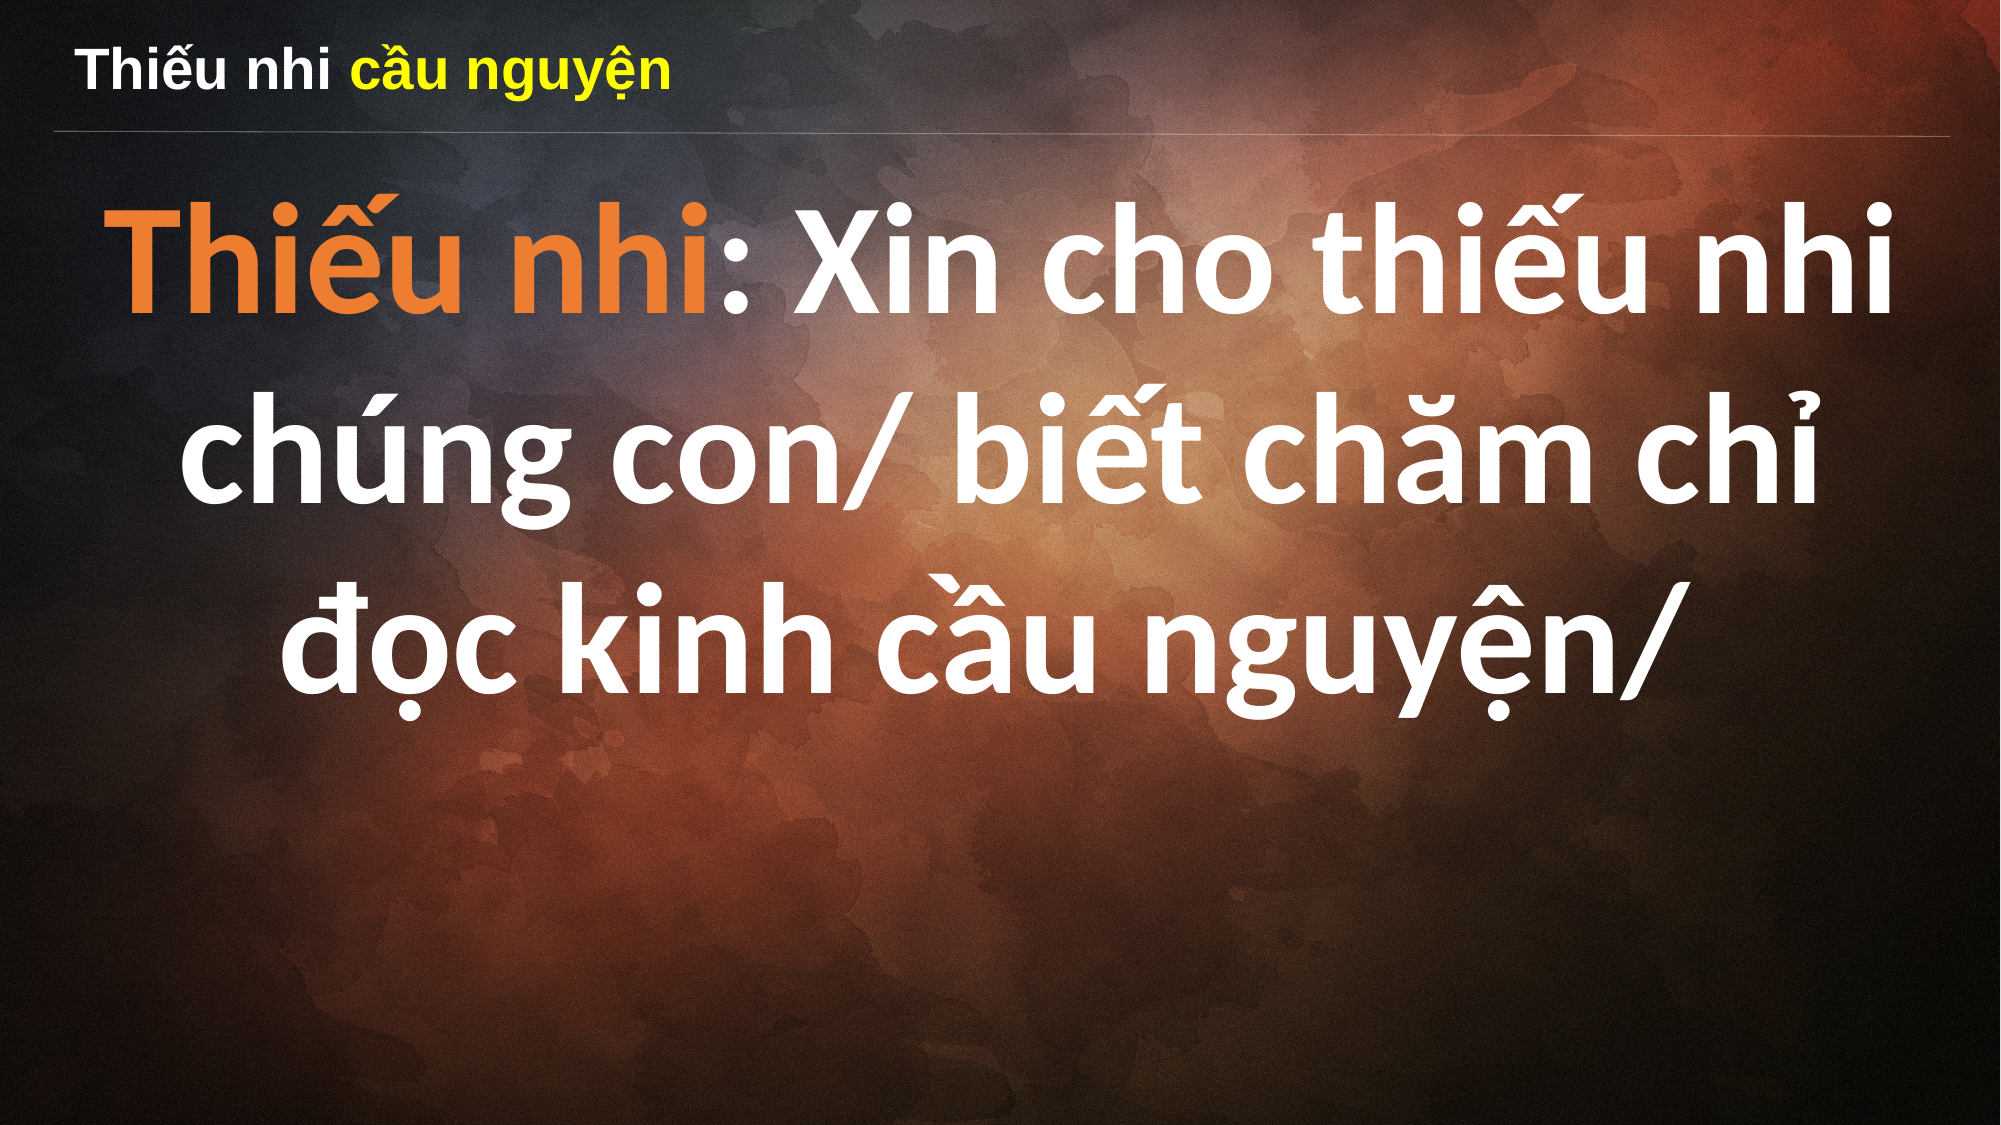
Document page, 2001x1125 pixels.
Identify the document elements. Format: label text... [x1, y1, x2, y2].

picture [0, 0, 2001, 1125]
text_box Thiếu nhi: Xin cho thiếu nhi chúng con/ biết chăm chỉ đọc kinh cầu nguyện/ [53, 148, 1950, 733]
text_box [53, 131, 1950, 137]
subtitle Thiếu nhi cầu nguyện [53, 31, 694, 118]
